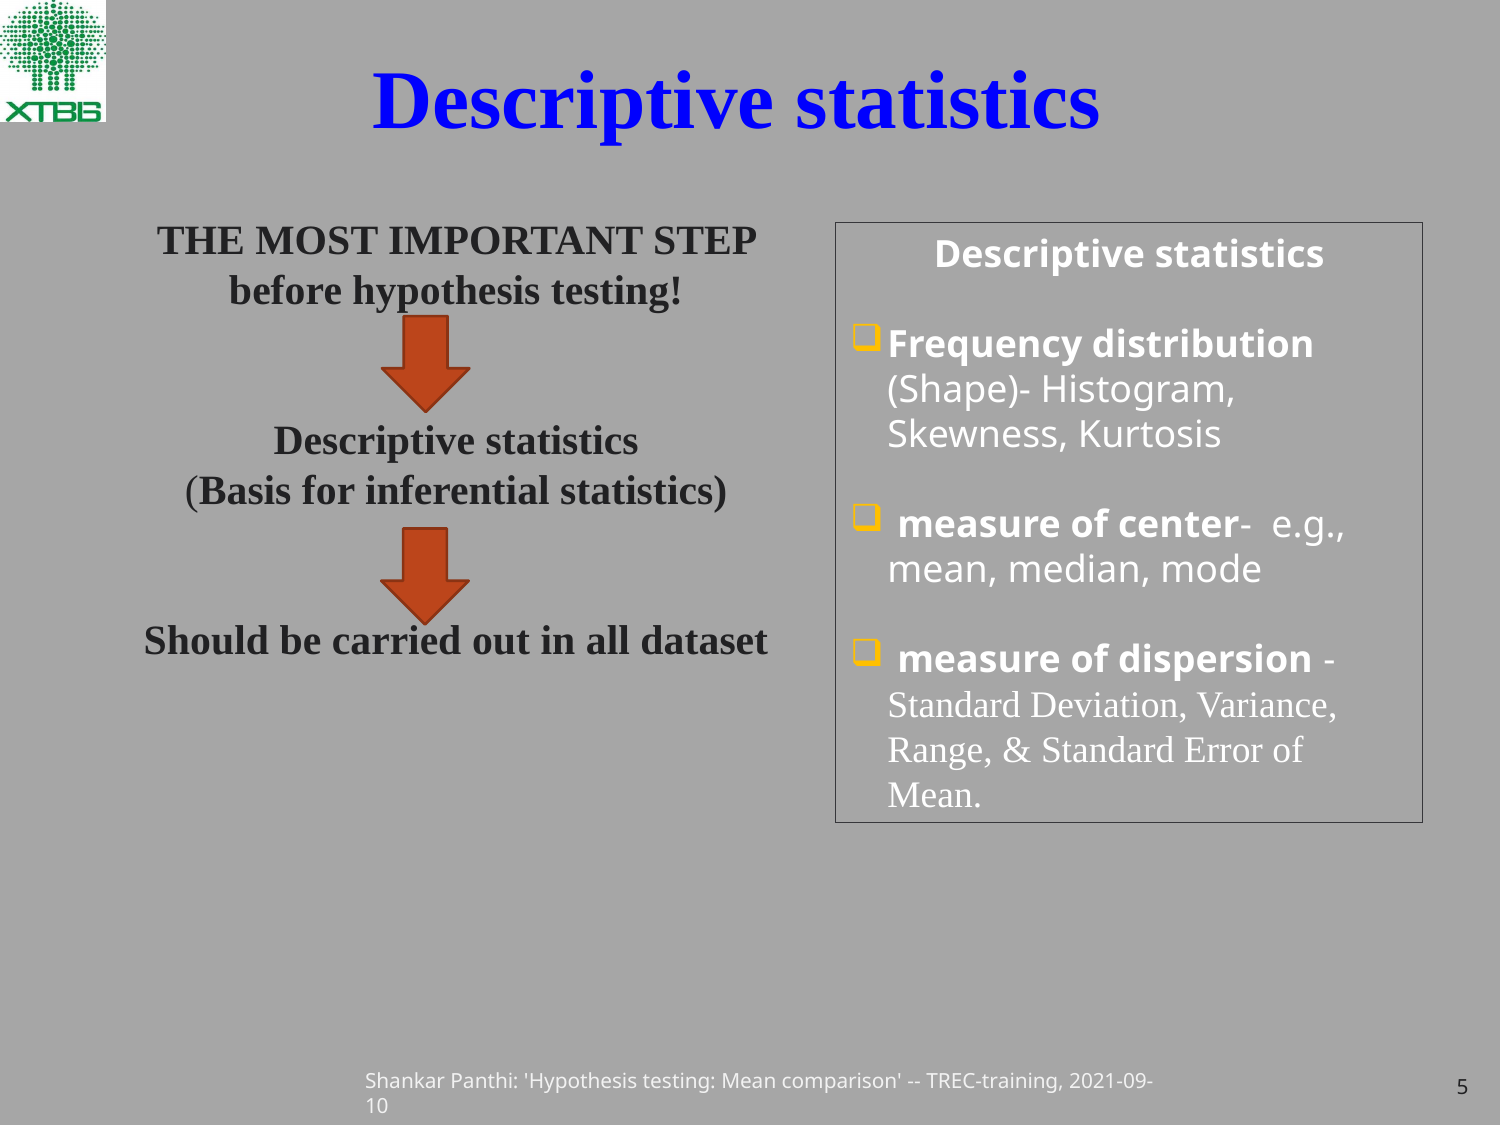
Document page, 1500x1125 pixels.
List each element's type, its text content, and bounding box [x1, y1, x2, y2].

slide_number 5 [1425, 1050, 1500, 1125]
text_box Descriptive statistics [137, 37, 1338, 163]
picture [0, 0, 106, 122]
footer Shankar Panthi: 'Hypothesis testing: Mean comparison' -- TREC-training, 2021-09-10 [350, 1062, 1171, 1123]
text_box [99, 205, 813, 676]
text_box Descriptive statistics Frequency distribution (Shape)- Histogram, Skewness, Kurtosis measure of center- e.g., mean, median, mode measure of dispersion -Standard Deviation, Variance, Range, & Standard Error of Mean. [835, 222, 1423, 823]
